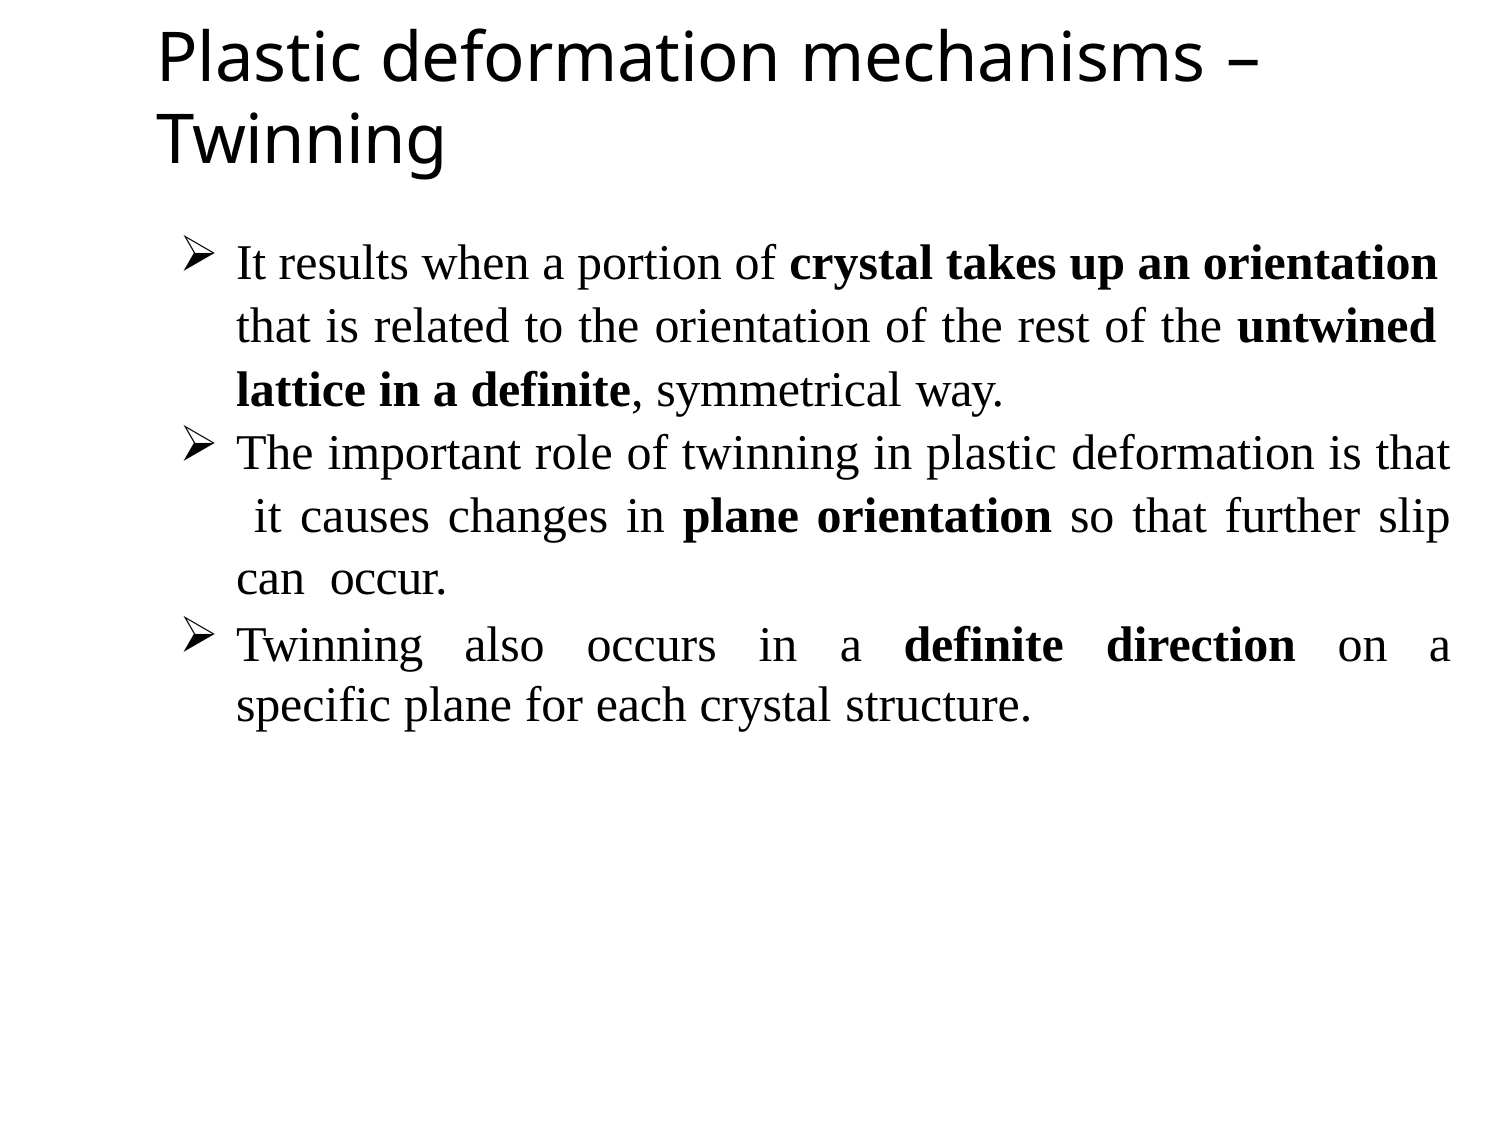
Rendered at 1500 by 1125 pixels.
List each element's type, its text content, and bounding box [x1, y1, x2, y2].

title Plastic deformation mechanisms – Twinning [154, 0, 1475, 189]
text_box It results when a portion of crystal takes up an orientation that is related to the orientation of the rest of the untwined lattice in a definite, symmetrical way. The important role of twinning in plastic deformation is that it causes changes in plane orientation so that further slip can occur. Twinning also occurs in a definite direction on a specific plane for each crystal structure. [177, 224, 1452, 731]
